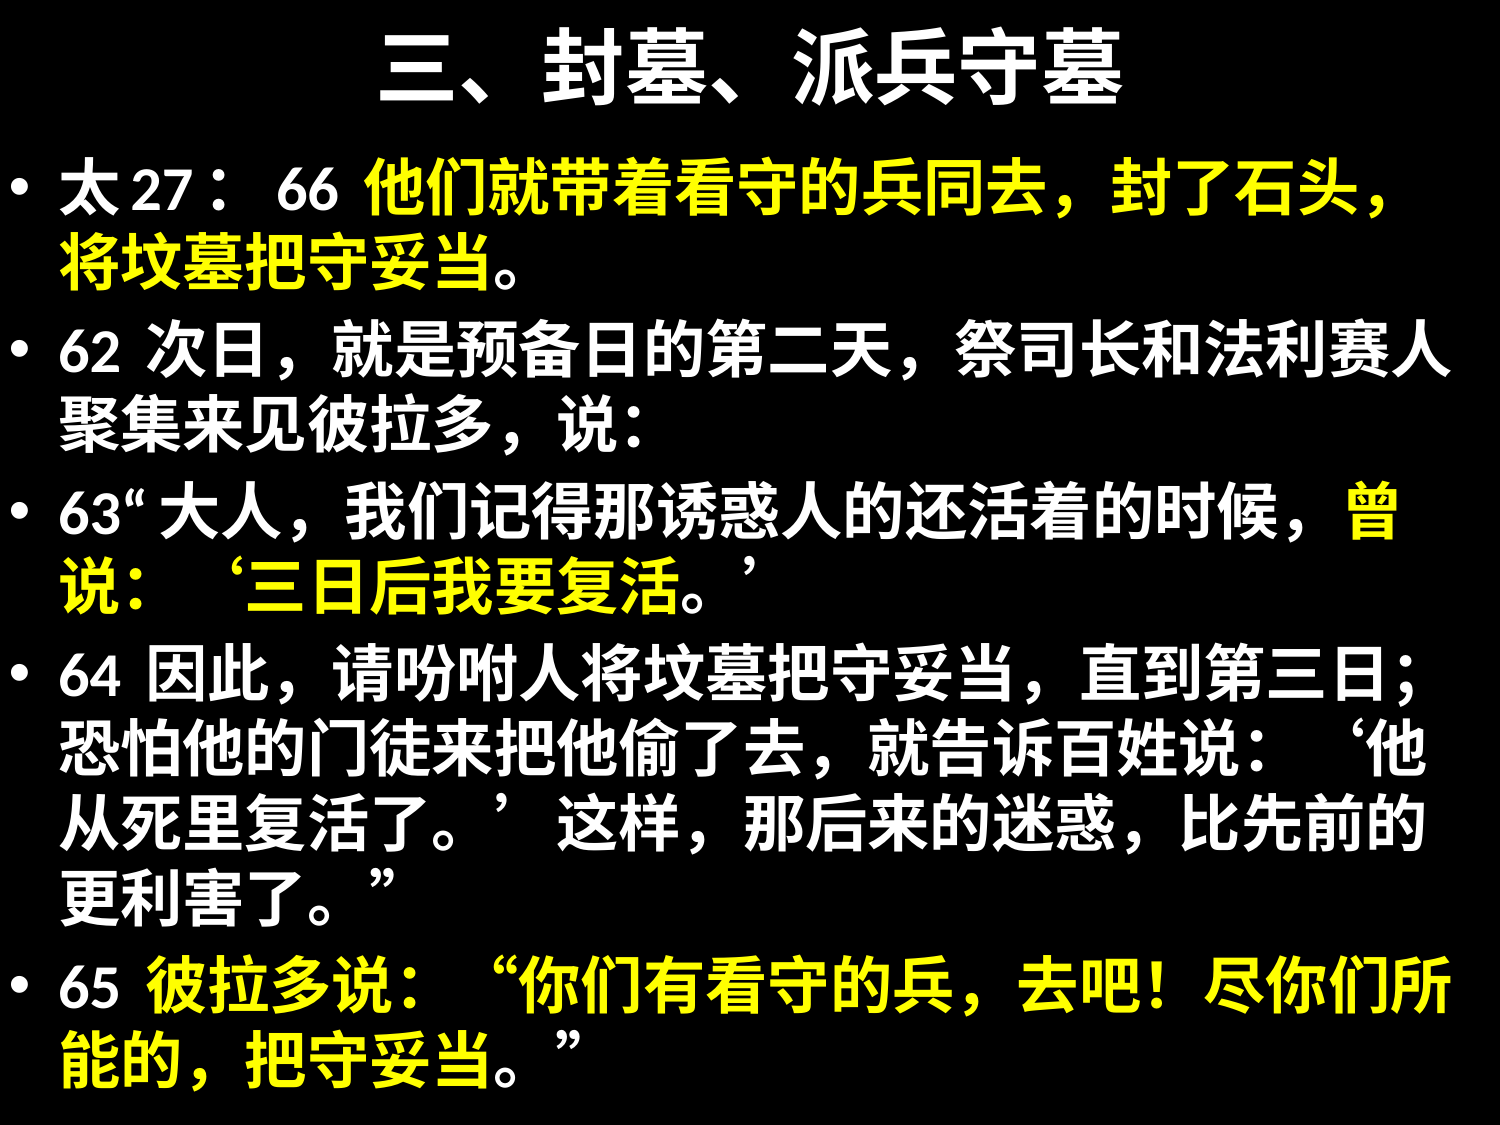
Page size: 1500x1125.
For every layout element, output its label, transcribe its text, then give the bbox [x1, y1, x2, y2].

list 太27：66 他们就带着看守的兵同去，封了石头，将坟墓把守妥当。 62 次日，就是预备日的第二天，祭司长和法利赛人聚集来见彼拉多，说： 63“大人，我们记得那诱惑人的还活着的时候，曾说：‘三日后我要复活。’ 64 因此，请吩咐人将坟墓把守妥当，直到第三日；恐怕他的门徒来把他偷了去，就告诉百姓说：‘他从死里复活了。’这样，那后来的迷惑，比先前的更利害了。” 65 彼拉多说：“你们有看守的兵，去吧！尽你们所能的，把守妥当。” [0, 140, 1471, 1113]
title 三、封墓、派兵守墓 [75, 4, 1425, 127]
